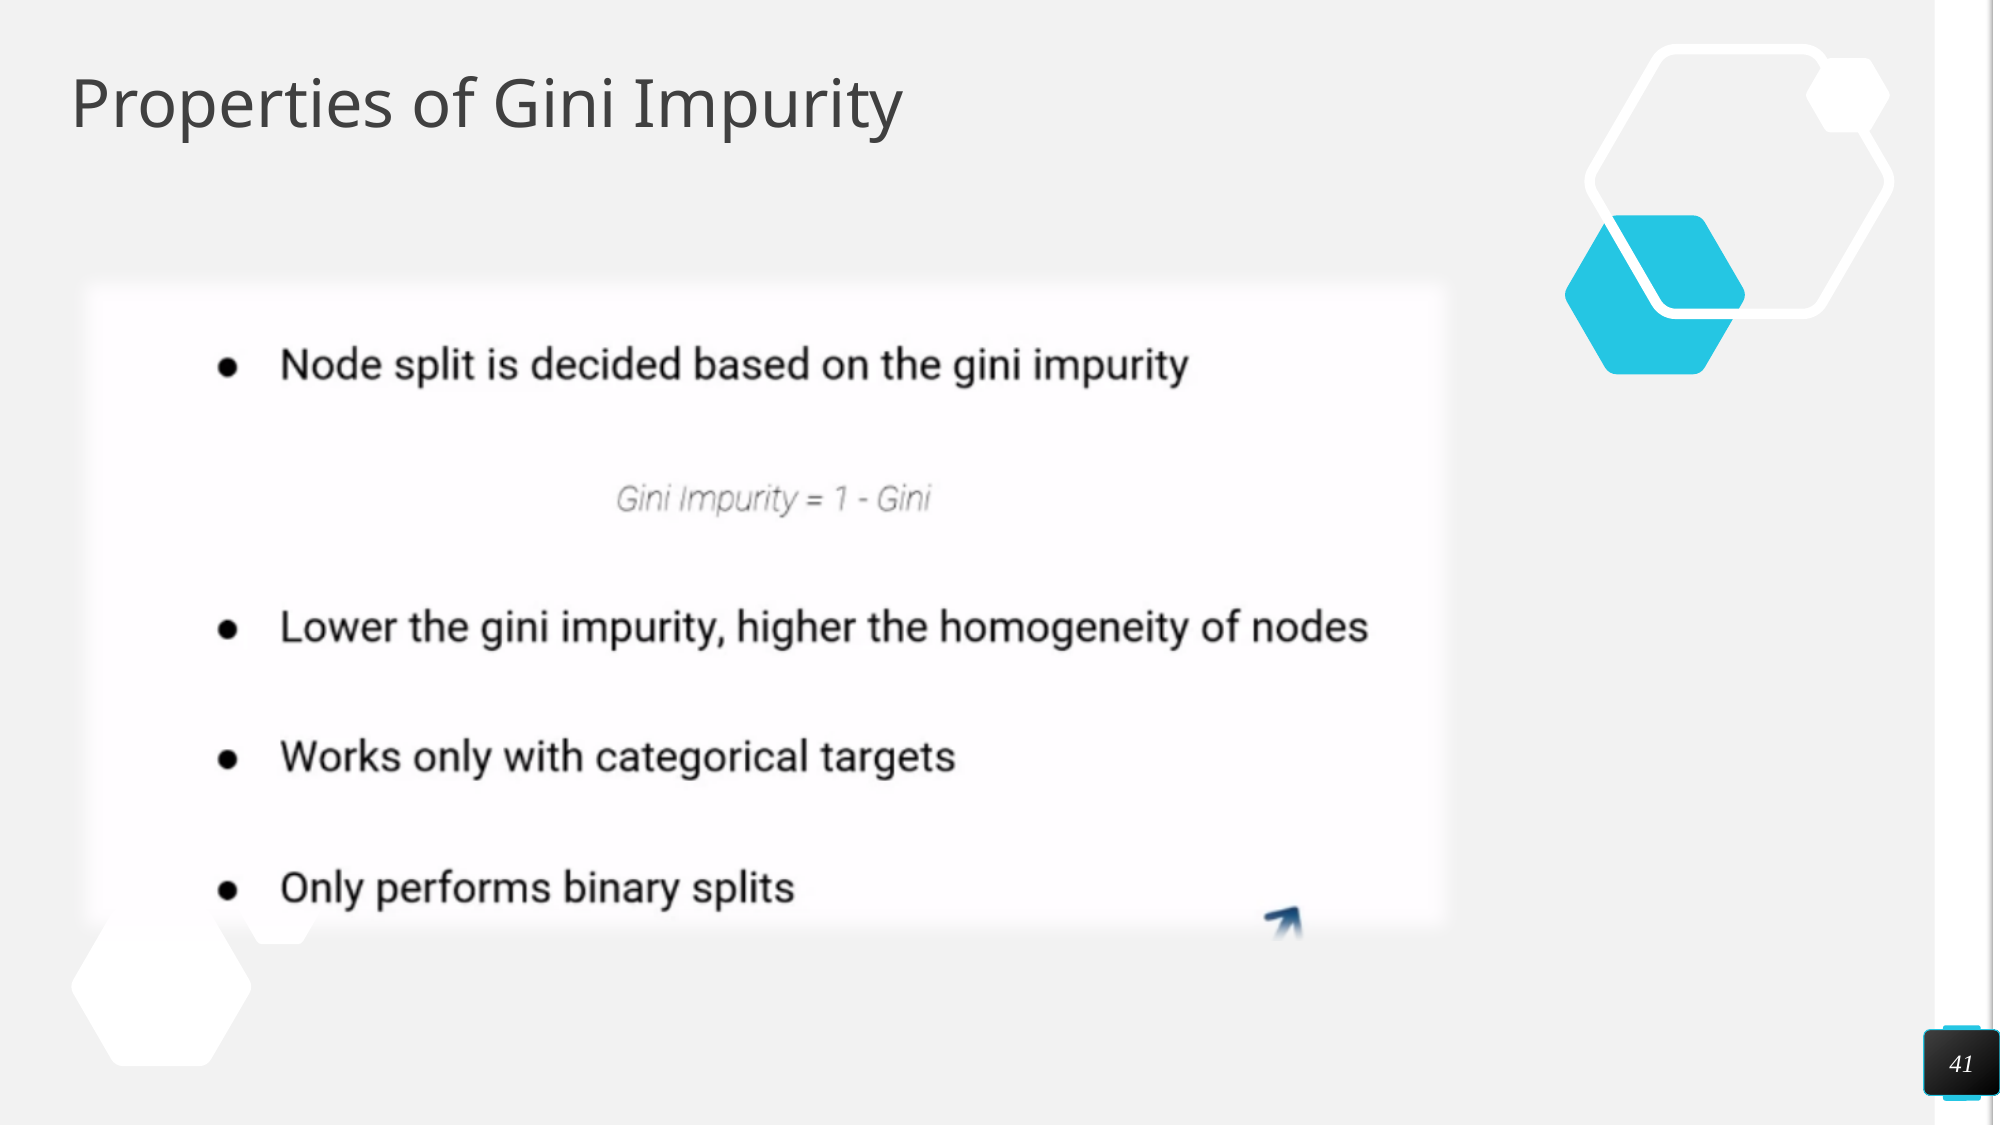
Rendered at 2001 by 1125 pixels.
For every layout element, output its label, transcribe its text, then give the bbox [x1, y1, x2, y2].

title Properties of Gini Impurity [70, 70, 1930, 142]
slide_number 41 [1923, 1029, 2000, 1096]
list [70, 268, 1459, 941]
